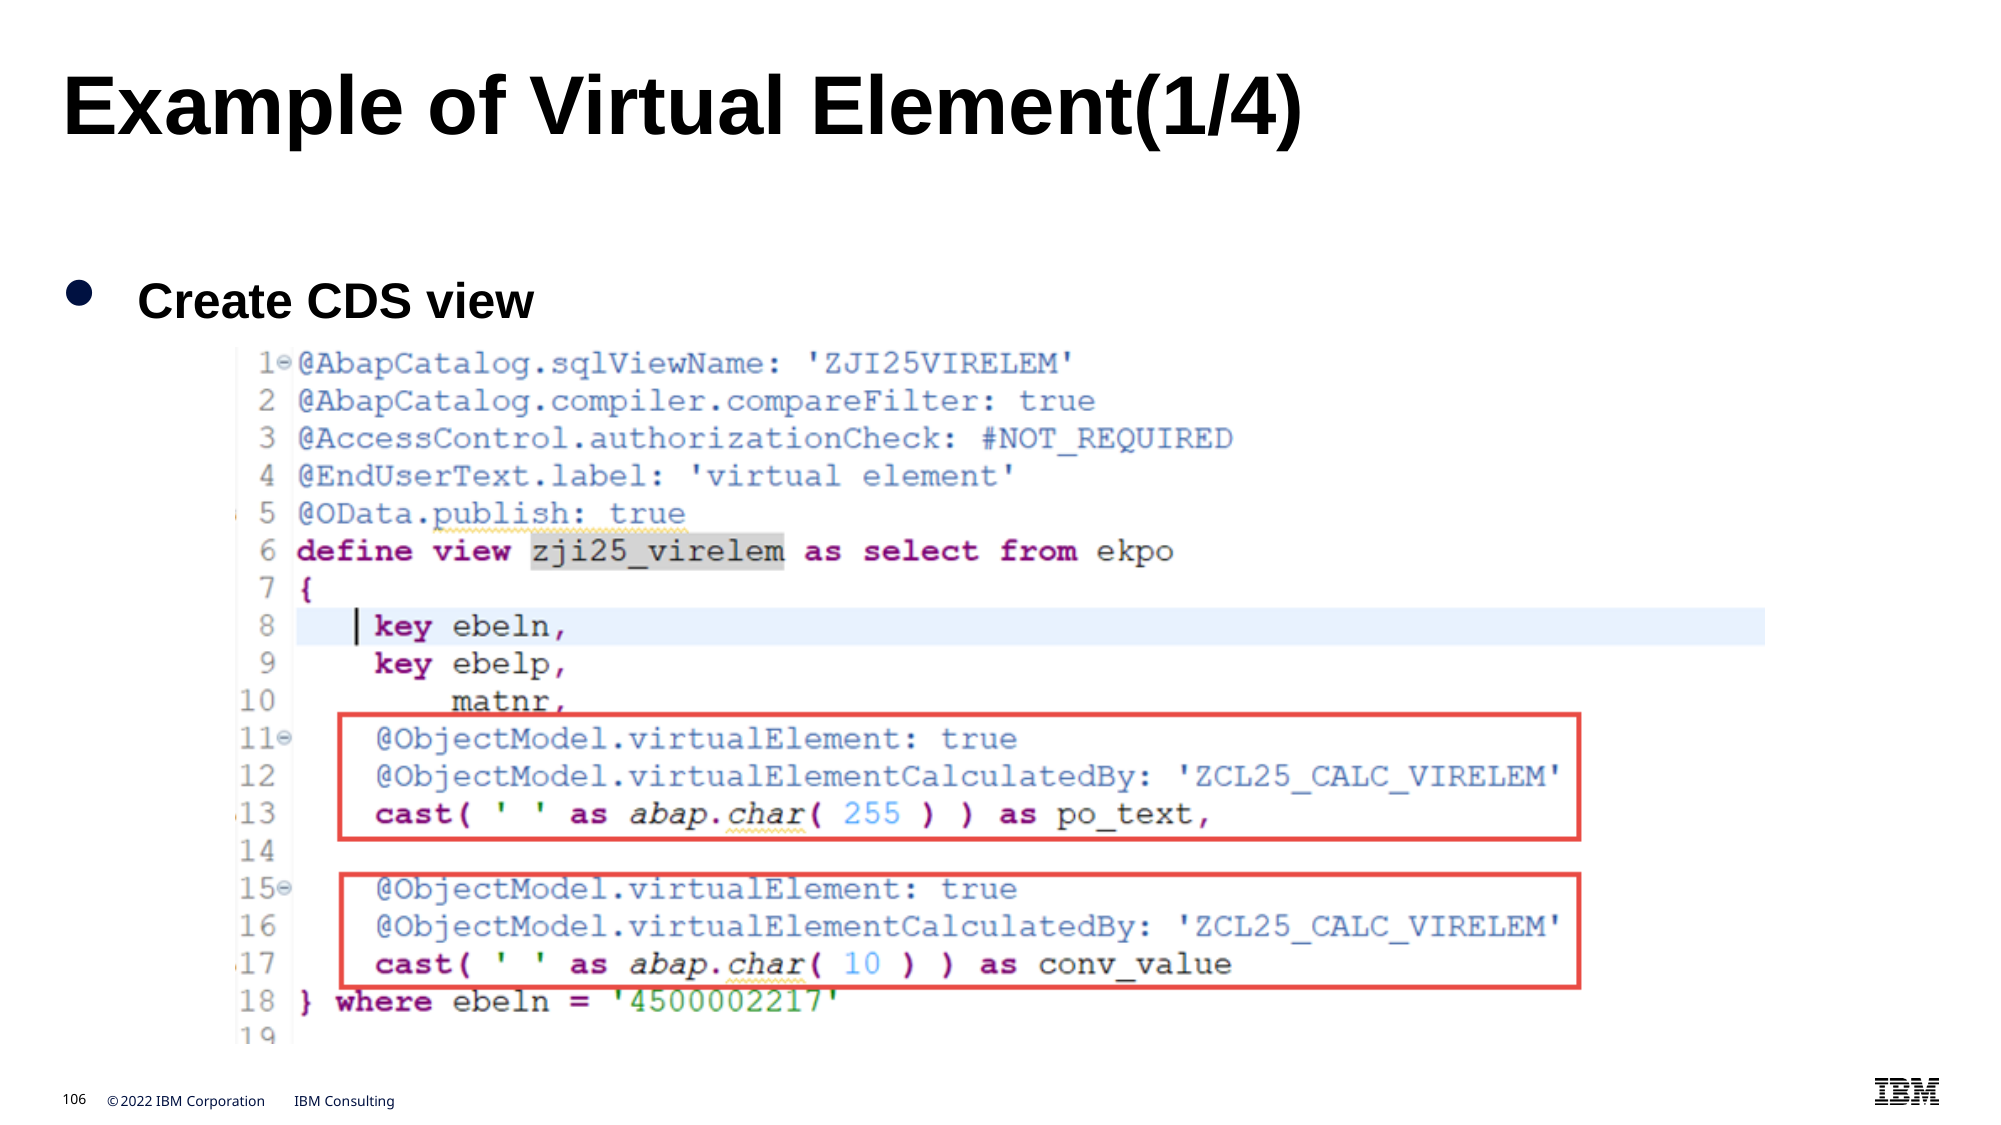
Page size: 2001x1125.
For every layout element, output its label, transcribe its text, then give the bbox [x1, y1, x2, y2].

title Example of Virtual Element(1/4) [62, 62, 1904, 238]
text_box Create CDS view [62, 238, 1938, 1044]
picture [1875, 1078, 1939, 1105]
picture [235, 347, 1765, 1044]
